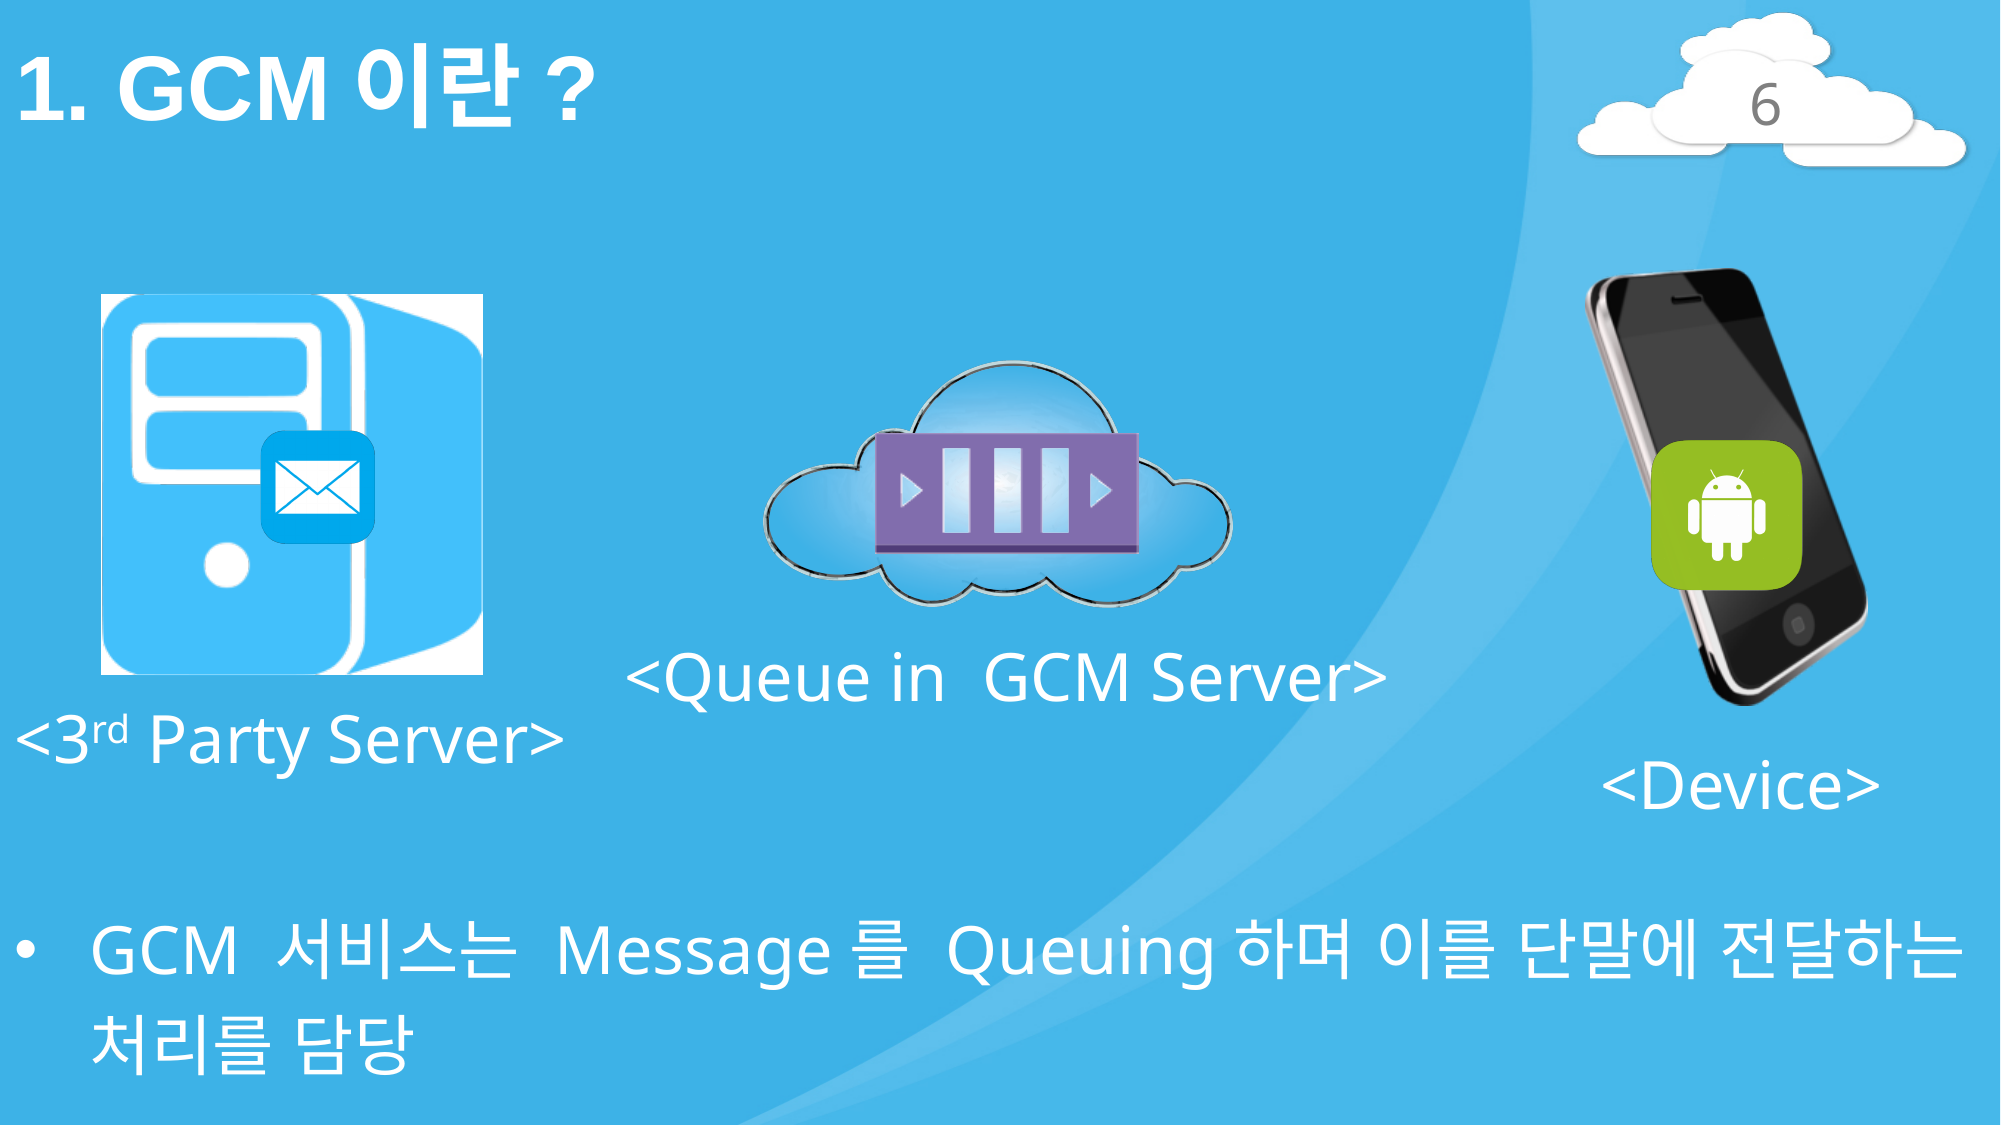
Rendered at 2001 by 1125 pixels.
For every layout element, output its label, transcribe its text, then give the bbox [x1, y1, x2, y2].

text_box <Device> [1585, 735, 1947, 831]
text_box GCM 서비스는 Message를 Queuing하며 이를 단말에 전달하는 처리를 담당 [0, 884, 2000, 1092]
picture [0, 0, 2001, 1125]
text_box <Queue in GCM Server> [609, 627, 1473, 722]
text_box <3rd Party Server> [0, 689, 774, 785]
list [1585, 268, 1868, 706]
title 1. GCM이란? [0, 2, 2000, 179]
text_box 6 [1621, 60, 1798, 145]
